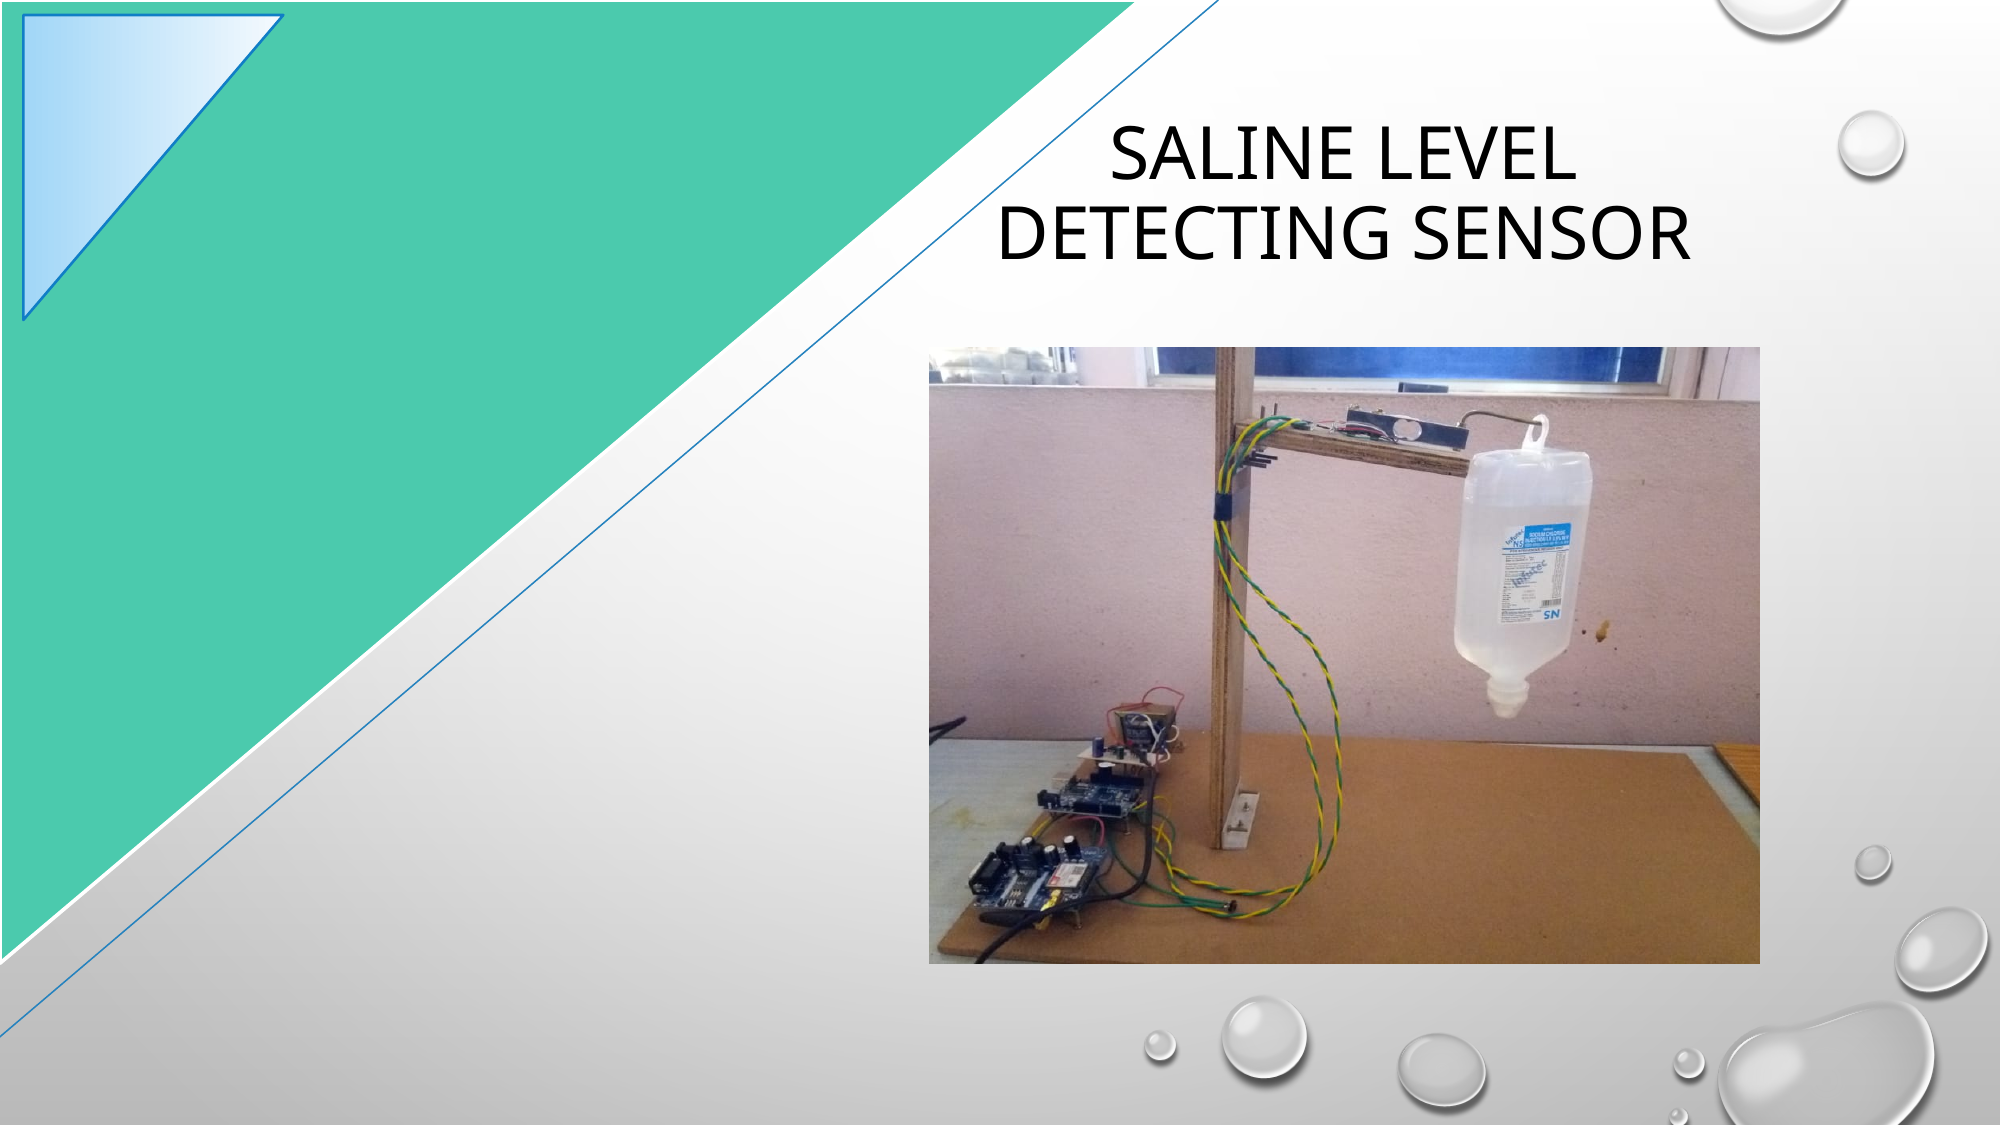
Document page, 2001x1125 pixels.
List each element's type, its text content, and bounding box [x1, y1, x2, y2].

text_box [0, 0, 1219, 1047]
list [1226, 347, 1760, 964]
title SALINE LEVEL DETECTING SENSOR [1226, 109, 1722, 283]
picture [0, 0, 2000, 1125]
